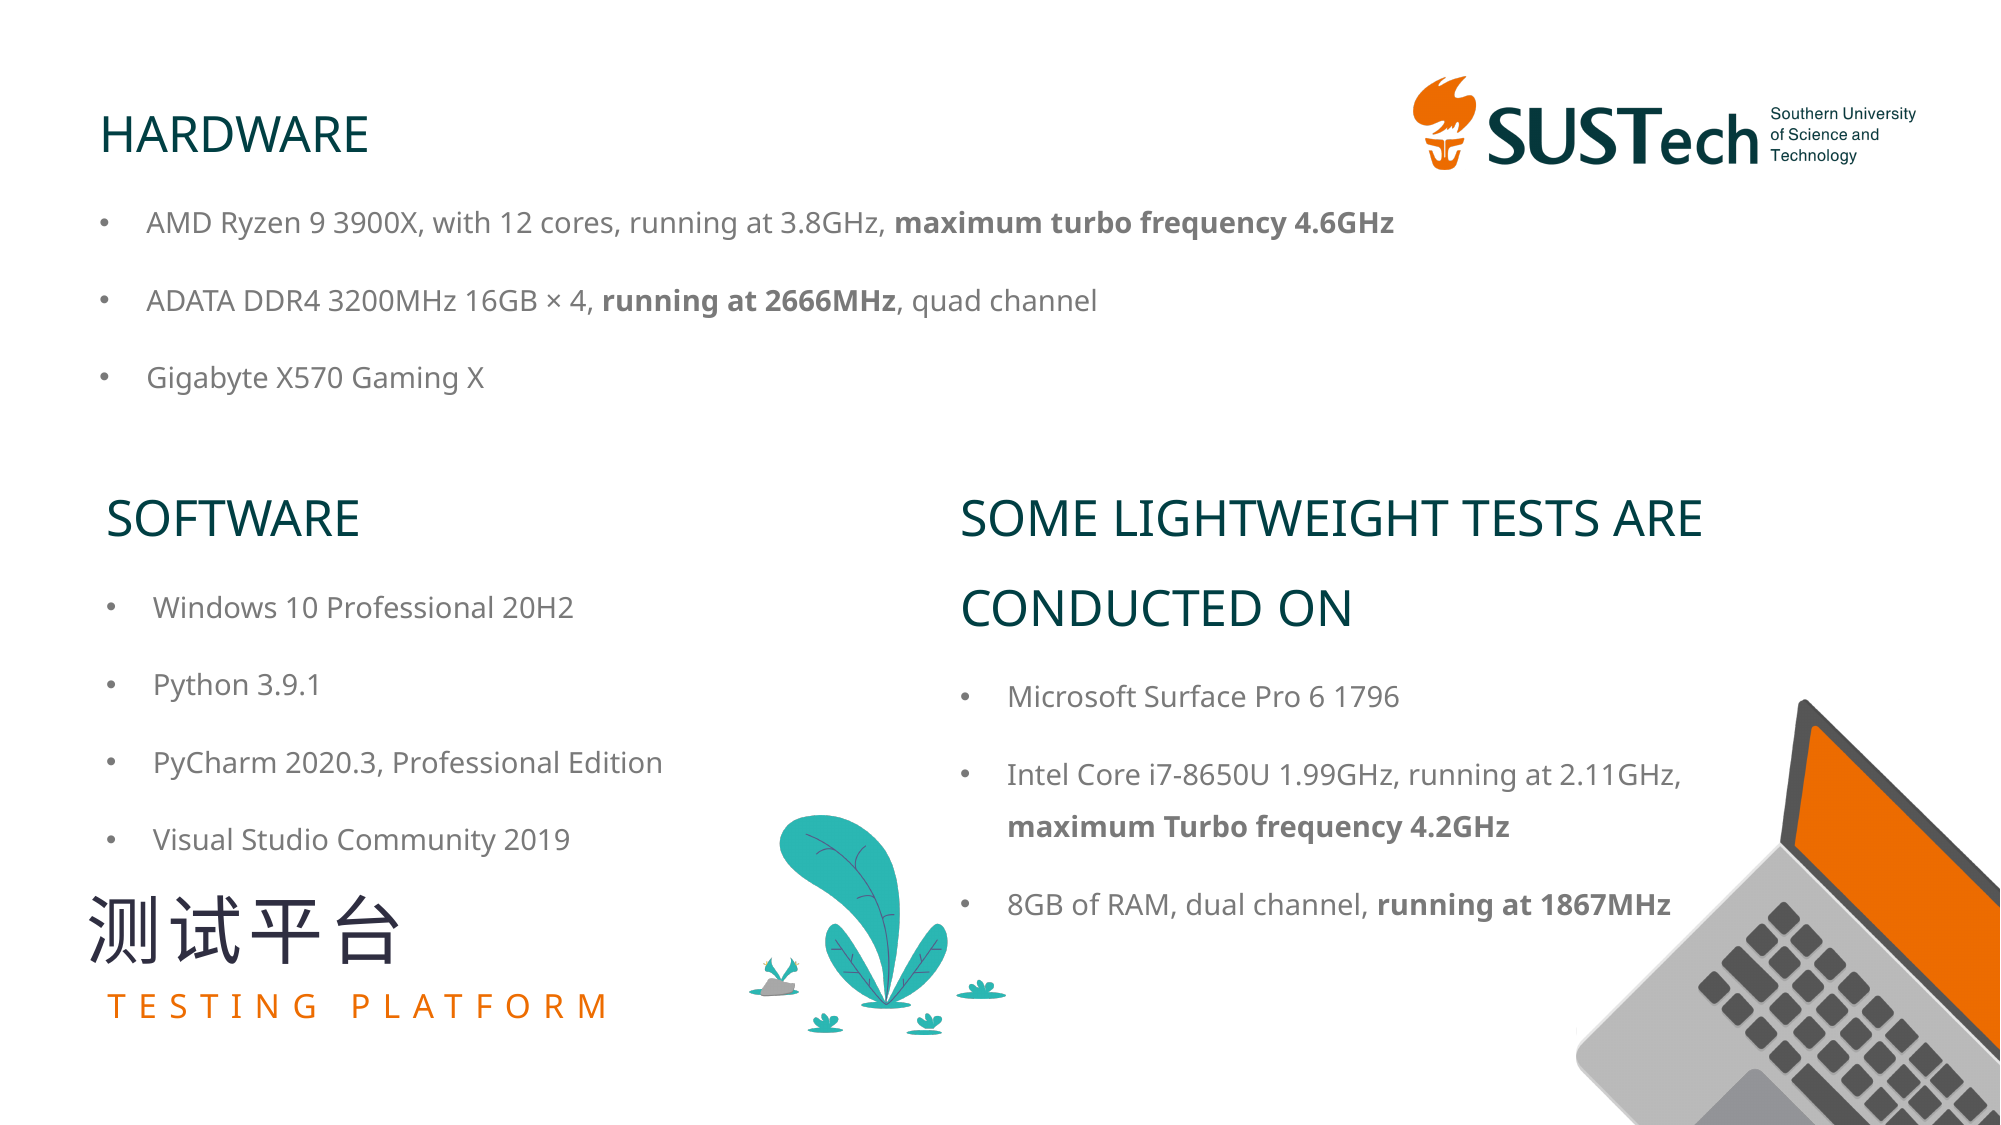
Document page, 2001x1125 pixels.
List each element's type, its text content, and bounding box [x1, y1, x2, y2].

picture [749, 815, 1006, 1035]
picture [1576, 699, 2000, 1125]
text_box 测试平台 TESTING PLATFORM [71, 875, 623, 1033]
picture [1413, 76, 1916, 170]
text_box SOFTWARE Windows 10 Professional 20H2 Python 3.9.1 PyCharm 2020.3, Professional Edition Visual Studio Community 2019 [91, 449, 687, 864]
text_box HARDWARE AMD Ryzen 9 3900X, with 12 cores, running at 3.8GHz, maximum turbo frequency 4.6GHz ADATA DDR4 3200MHz 16GB × 4, running at 2666MHz, quad channel Gigabyte X570 Gaming X [84, 64, 1458, 402]
text_box SOME LIGHTWEIGHT TESTS ARE CONDUCTED ON Microsoft Surface Pro 6 1796 Intel Core i7-8650U 1.99GHz, running at 2.11GHz, maximum Turbo frequency 4.2GHz 8GB of RAM, dual channel, running at 1867MHz [945, 448, 1751, 929]
